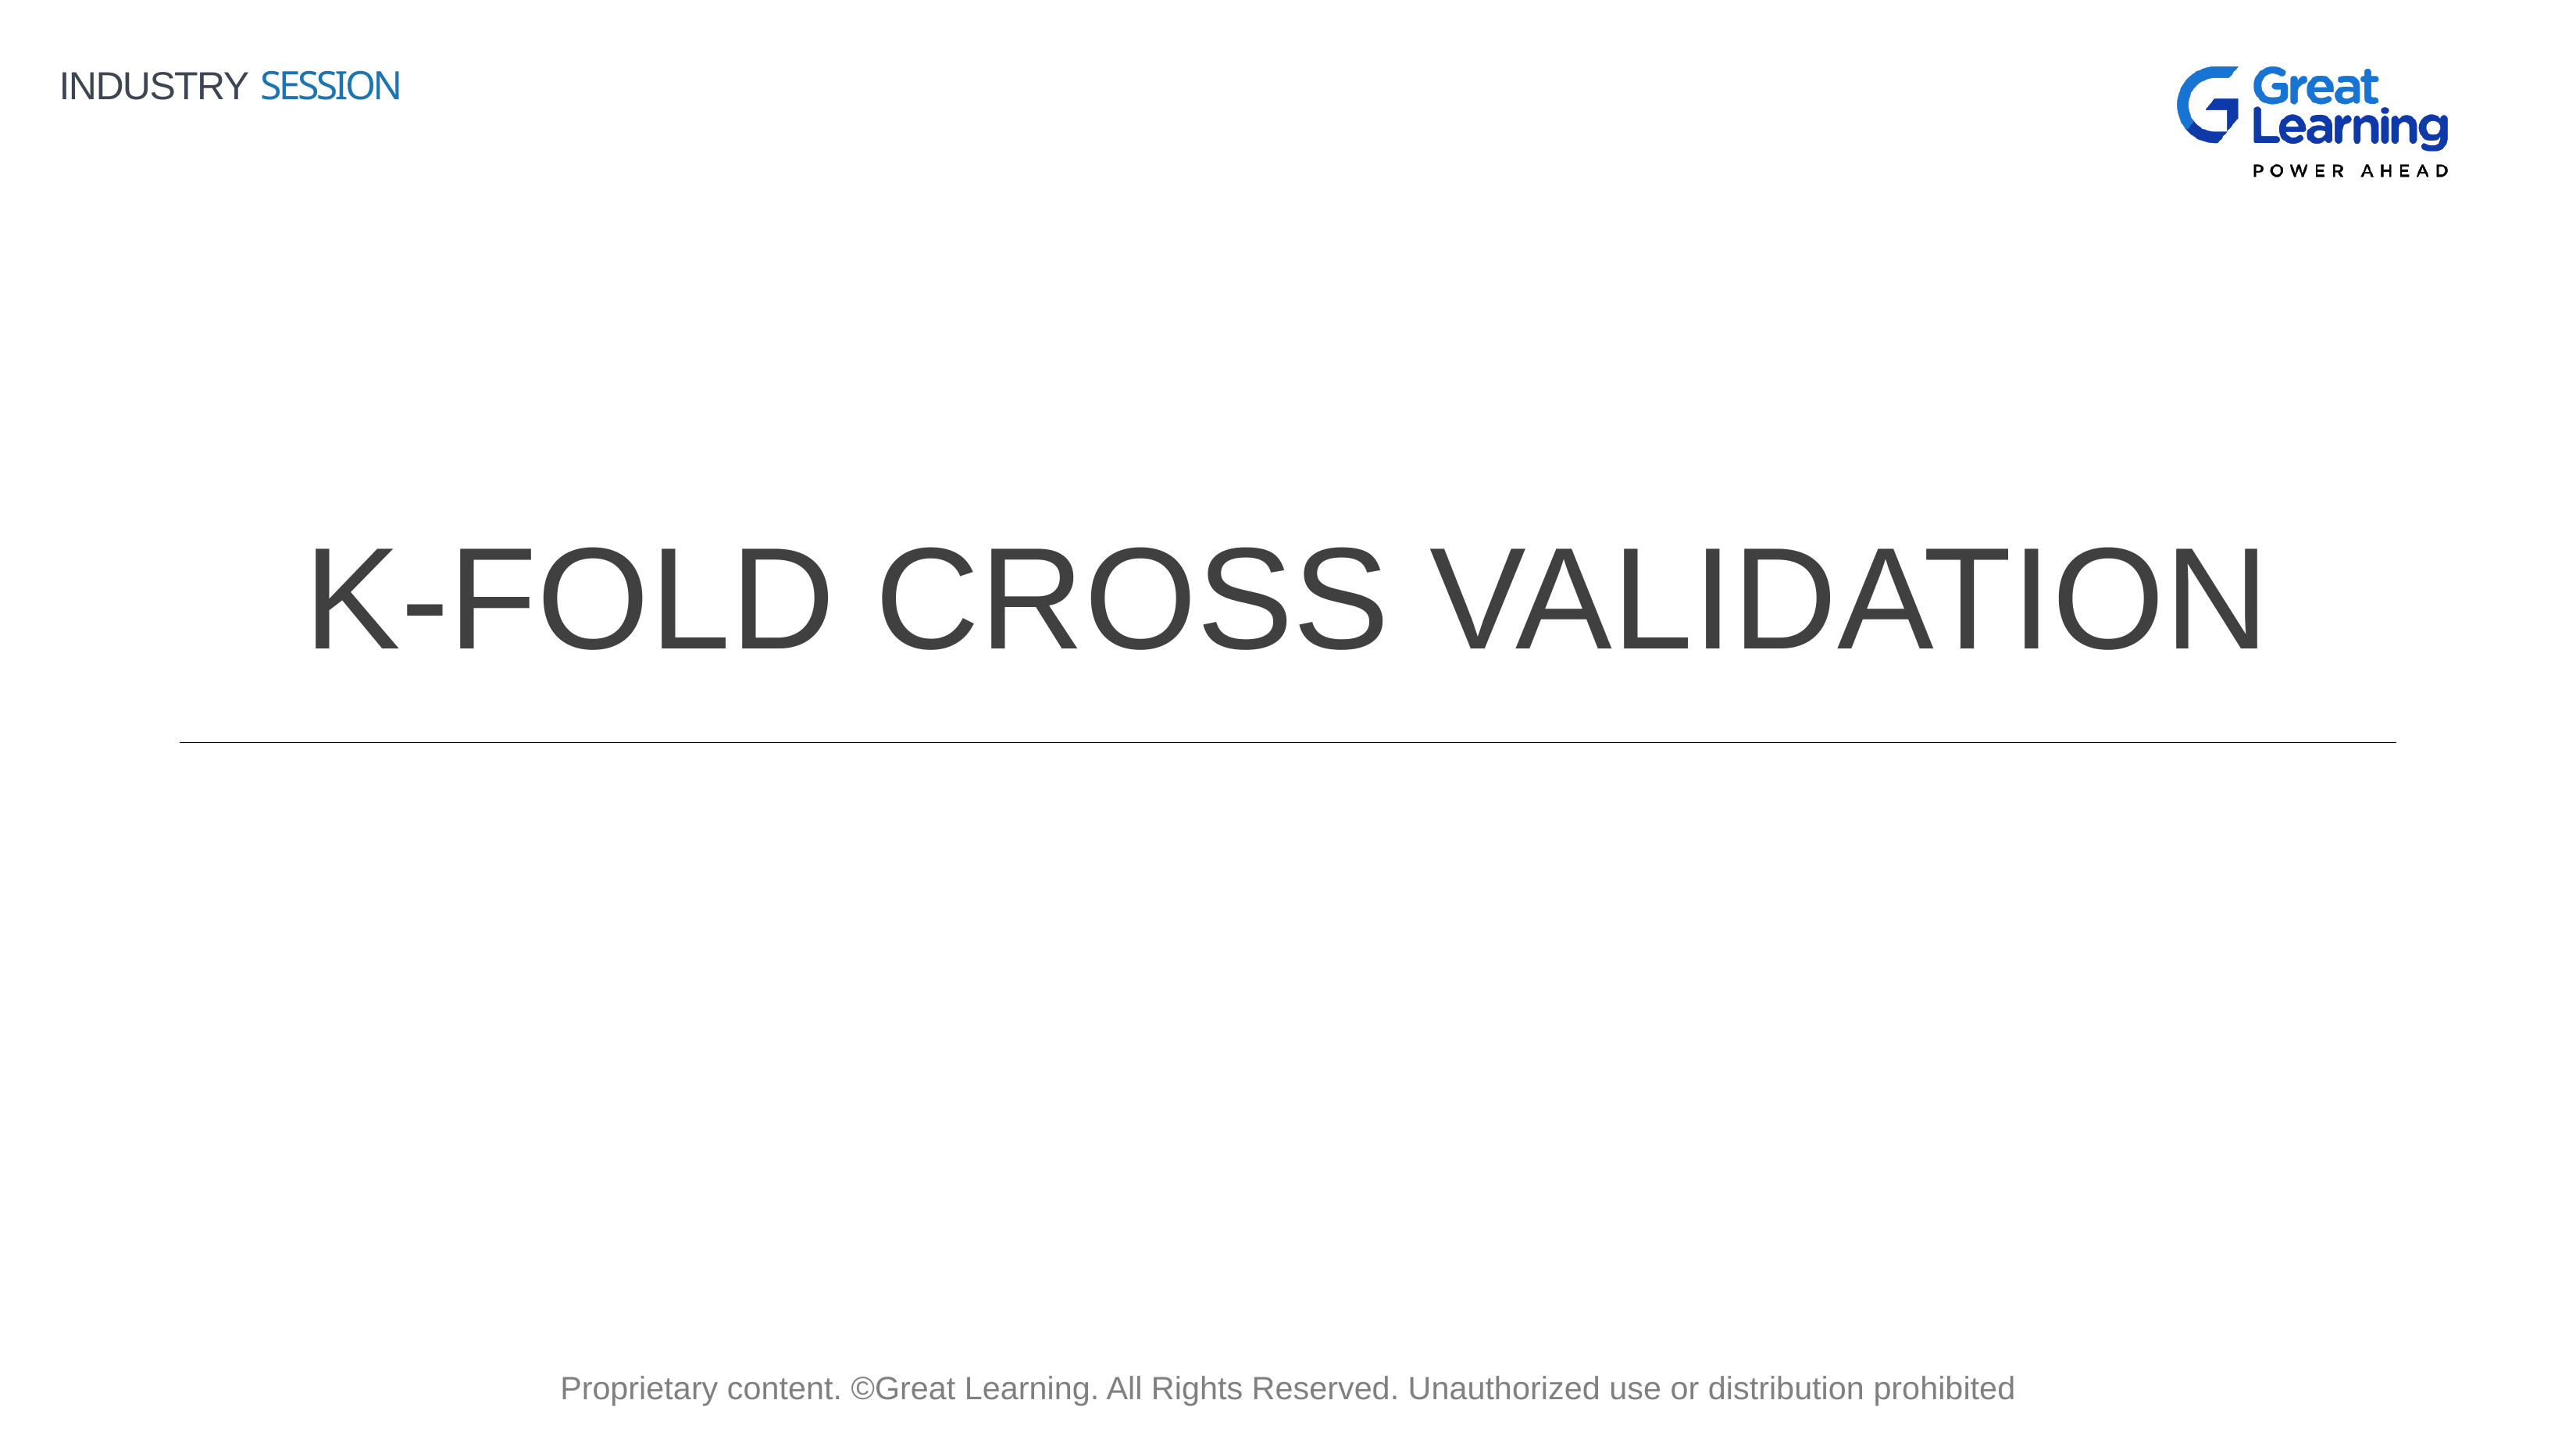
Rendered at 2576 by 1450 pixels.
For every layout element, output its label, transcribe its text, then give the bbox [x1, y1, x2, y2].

text_box Proprietary content. ©Great Learning. All Rights Reserved. Unauthorized use or distribution prohibited [378, 1361, 2198, 1439]
text_box K-FOLD CROSS VALIDATION [62, 498, 2514, 684]
text_box INDUSTRY SESSION [35, 58, 425, 108]
picture [2138, 60, 2486, 183]
